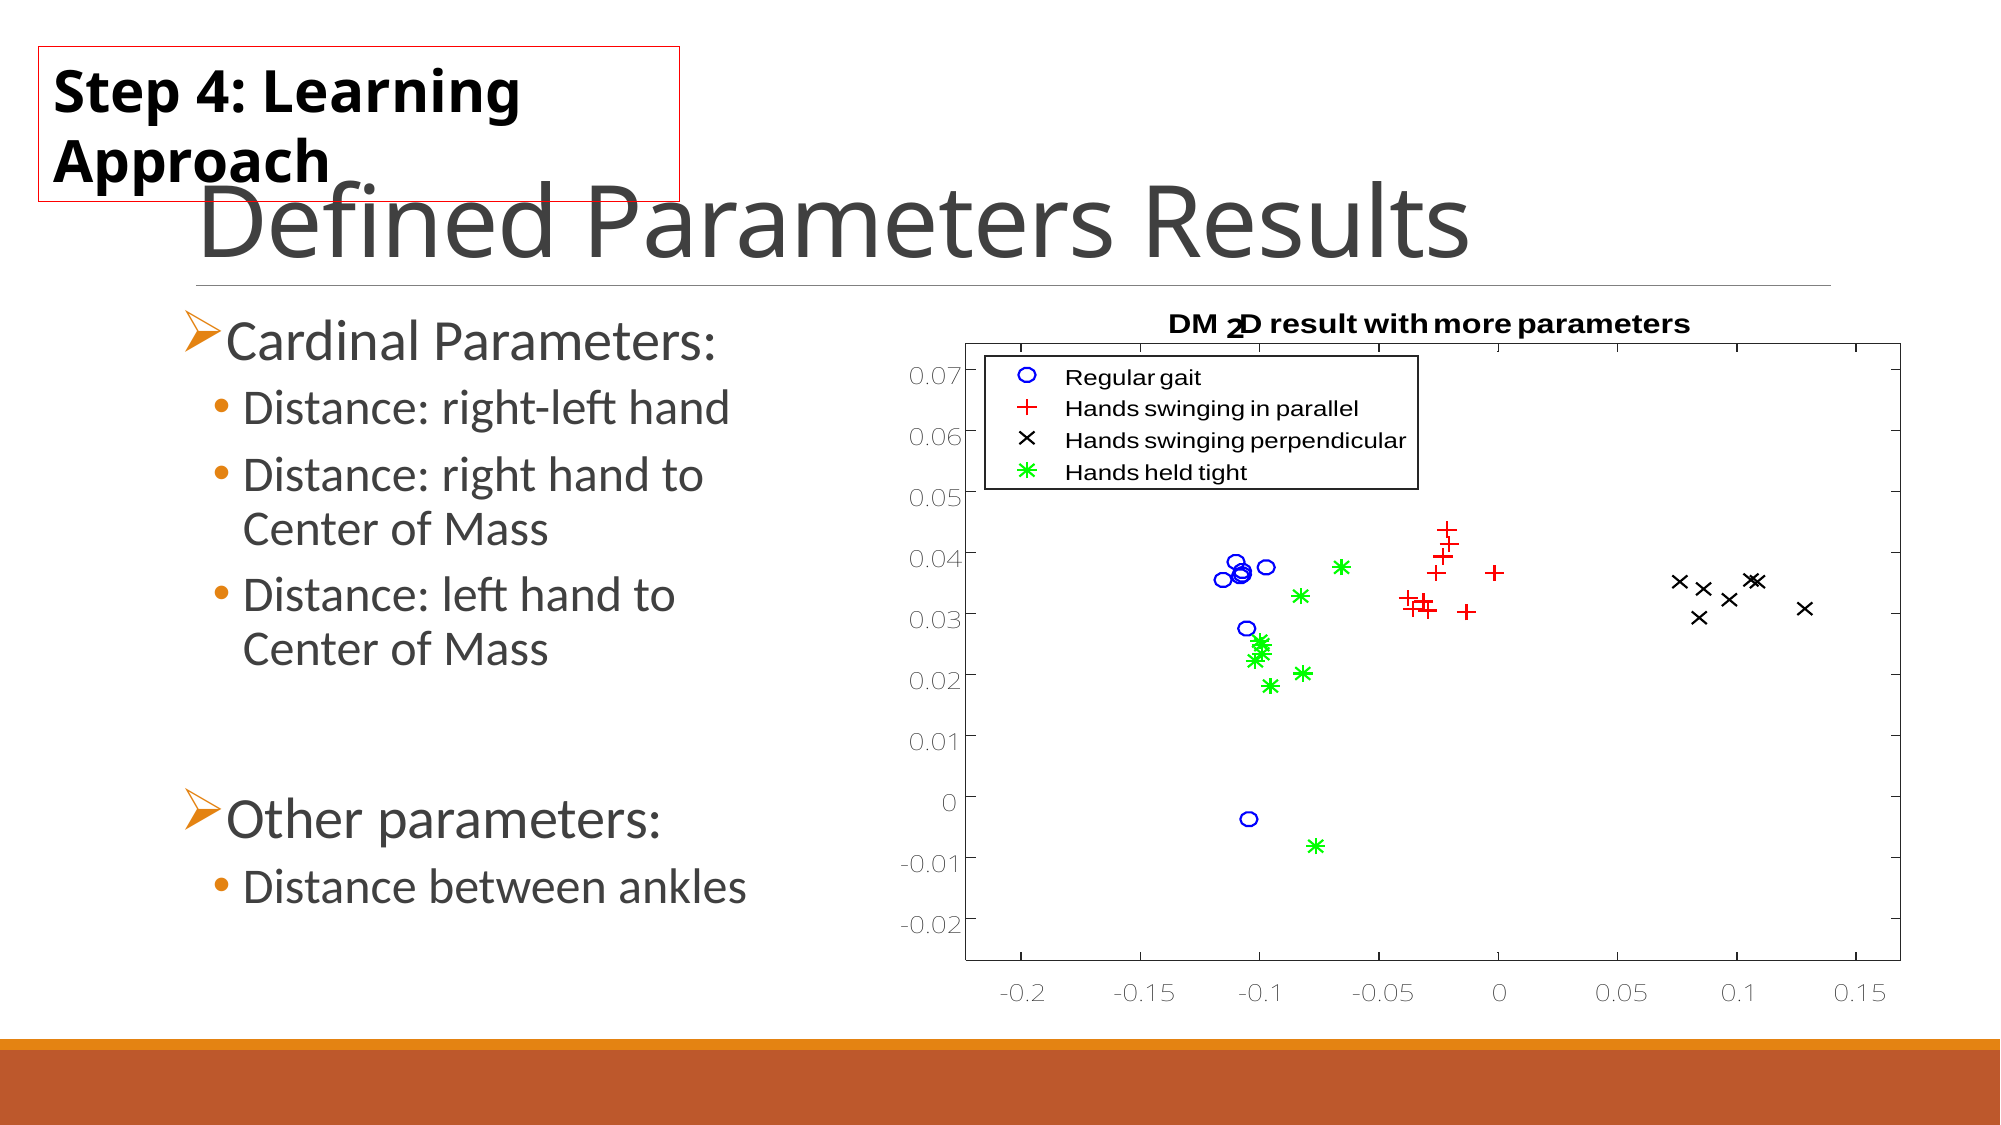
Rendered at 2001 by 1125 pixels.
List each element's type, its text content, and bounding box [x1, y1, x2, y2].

list Cardinal Parameters: Distance: right-left hand Distance: right hand to Center of Mass Distance: left hand to Center of Mass Other parameters: Distance between ankles [180, 302, 881, 1018]
title Defined Parameters Results [180, 47, 1830, 285]
picture [882, 302, 1933, 1018]
text_box Step 4: Learning Approach [38, 46, 680, 202]
